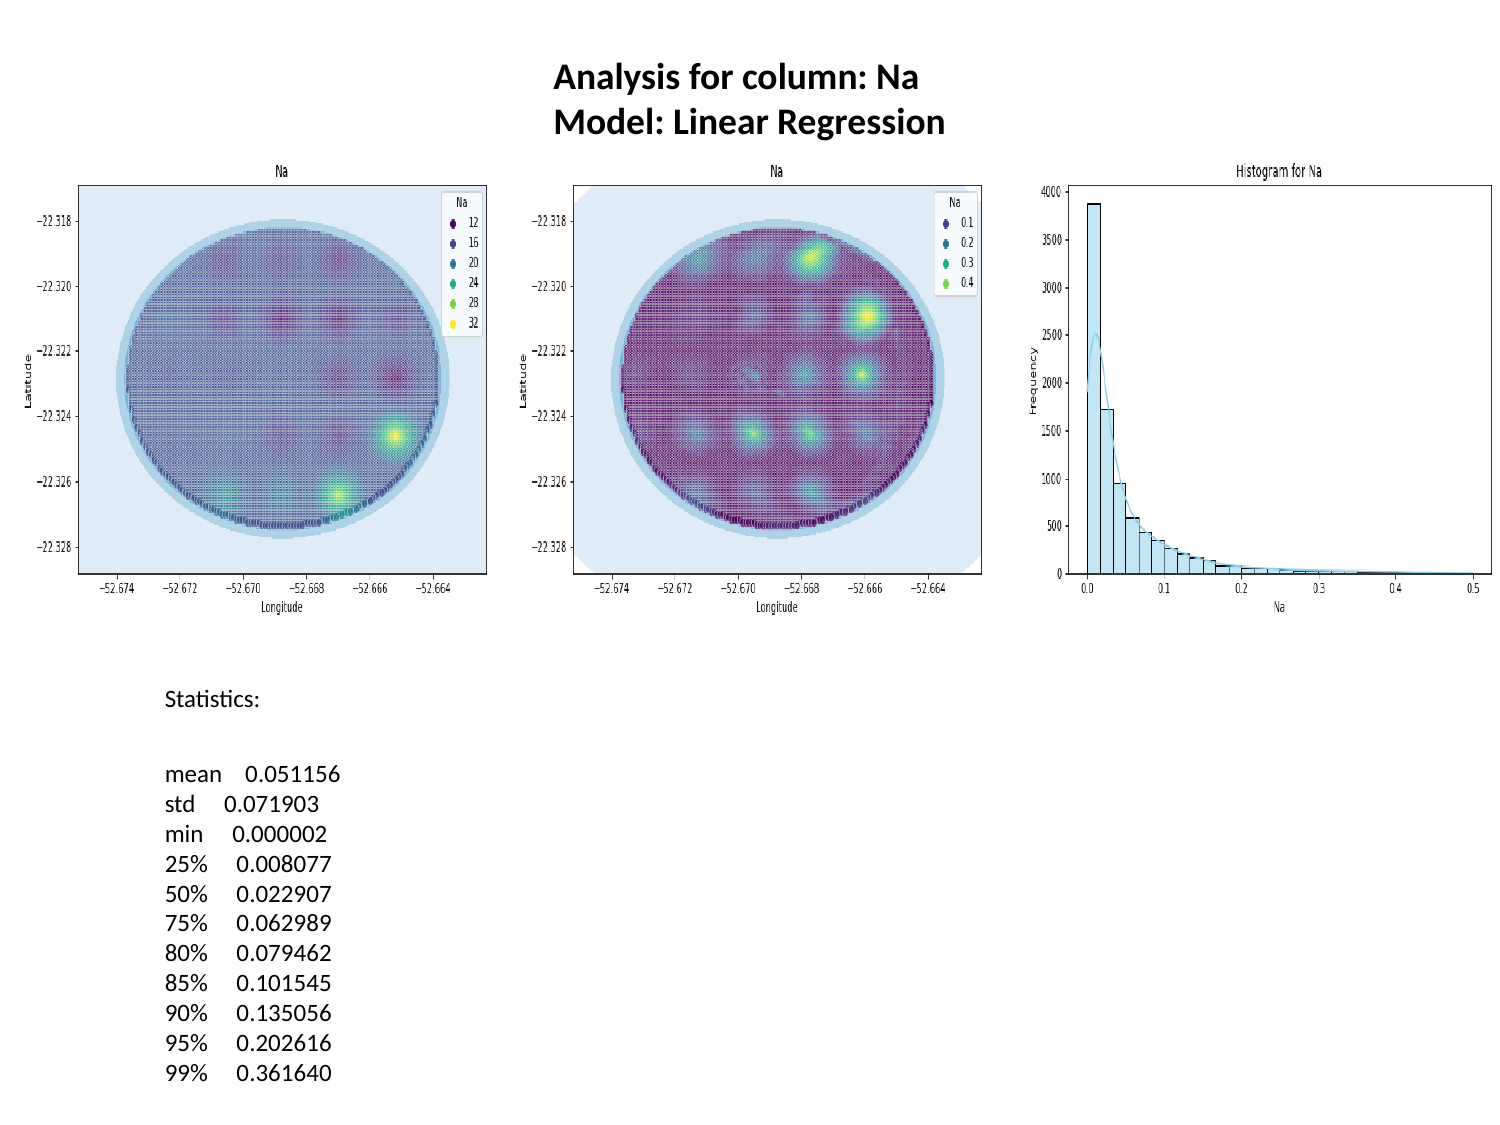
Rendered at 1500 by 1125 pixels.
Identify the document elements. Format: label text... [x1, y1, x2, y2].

picture [509, 149, 991, 631]
text_box Statistics: mean 0.051156 std 0.071903 min 0.000002 25% 0.008077 50% 0.022907 75% 0.062989 80% 0.079462 85% 0.101545 90% 0.135056 95% 0.202616 99% 0.361640 [149, 674, 1500, 1094]
text_box Analysis for column: Na Model: Linear Regression [538, 0, 962, 148]
picture [1019, 149, 1500, 631]
picture [14, 149, 496, 631]
